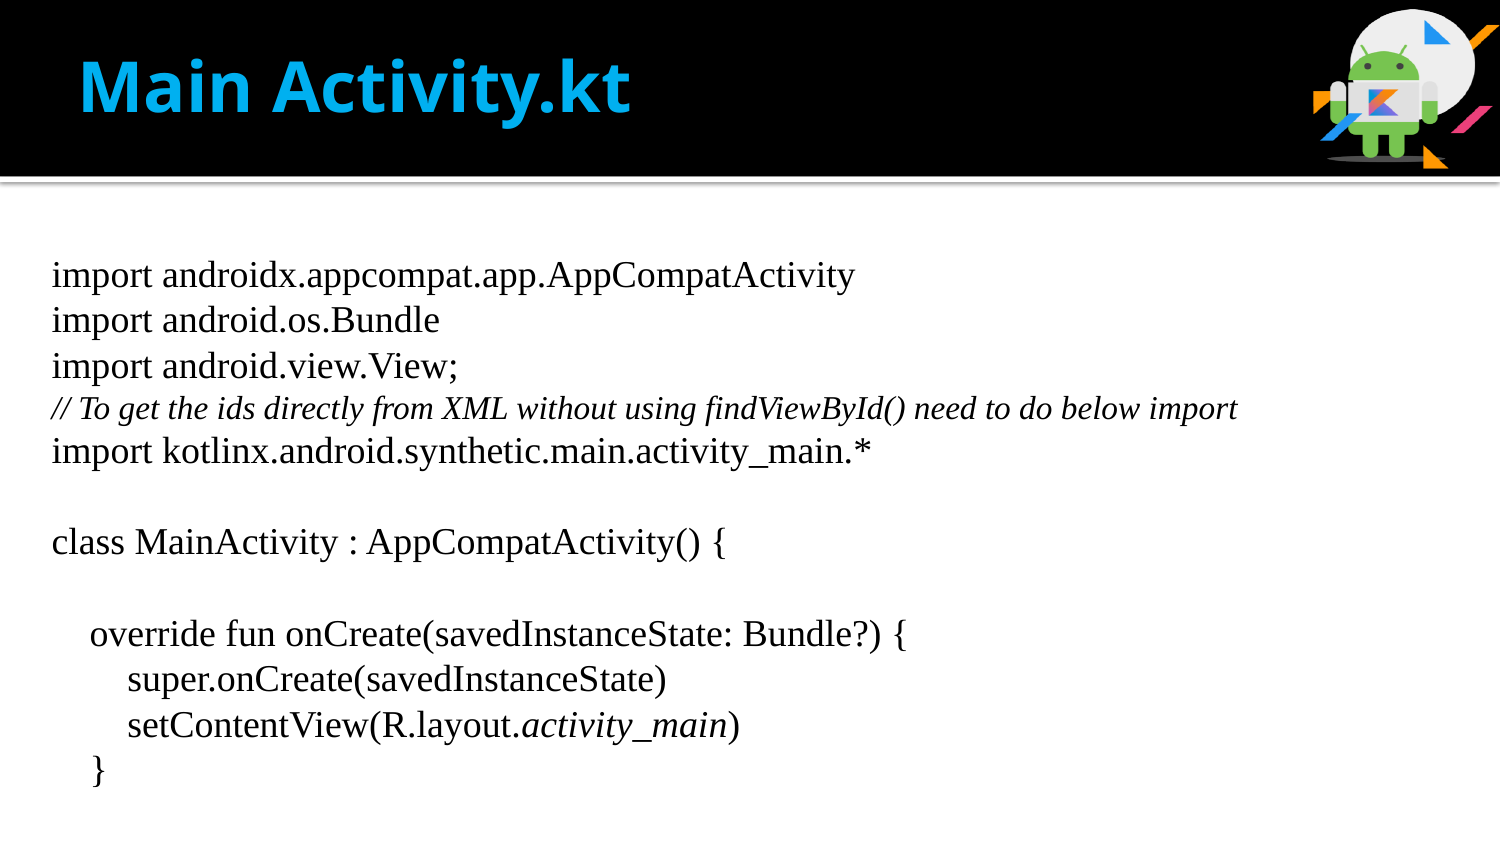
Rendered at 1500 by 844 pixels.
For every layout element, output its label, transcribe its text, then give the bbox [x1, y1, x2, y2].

picture [1313, 9, 1500, 169]
list import androidx.appcompat.app.AppCompatActivity import android.os.Bundle import android.view.View; // To get the ids directly from XML without using findViewById() need to do below import import kotlinx.android.synthetic.main.activity_main.* class MainActivity : AppCompatActivity() { override fun onCreate(savedInstanceState: Bundle?) { super.onCreate(savedInstanceState) setContentView(R.layout.activity_main) } [22, 234, 1475, 835]
title Main Activity.kt [62, 34, 1307, 135]
